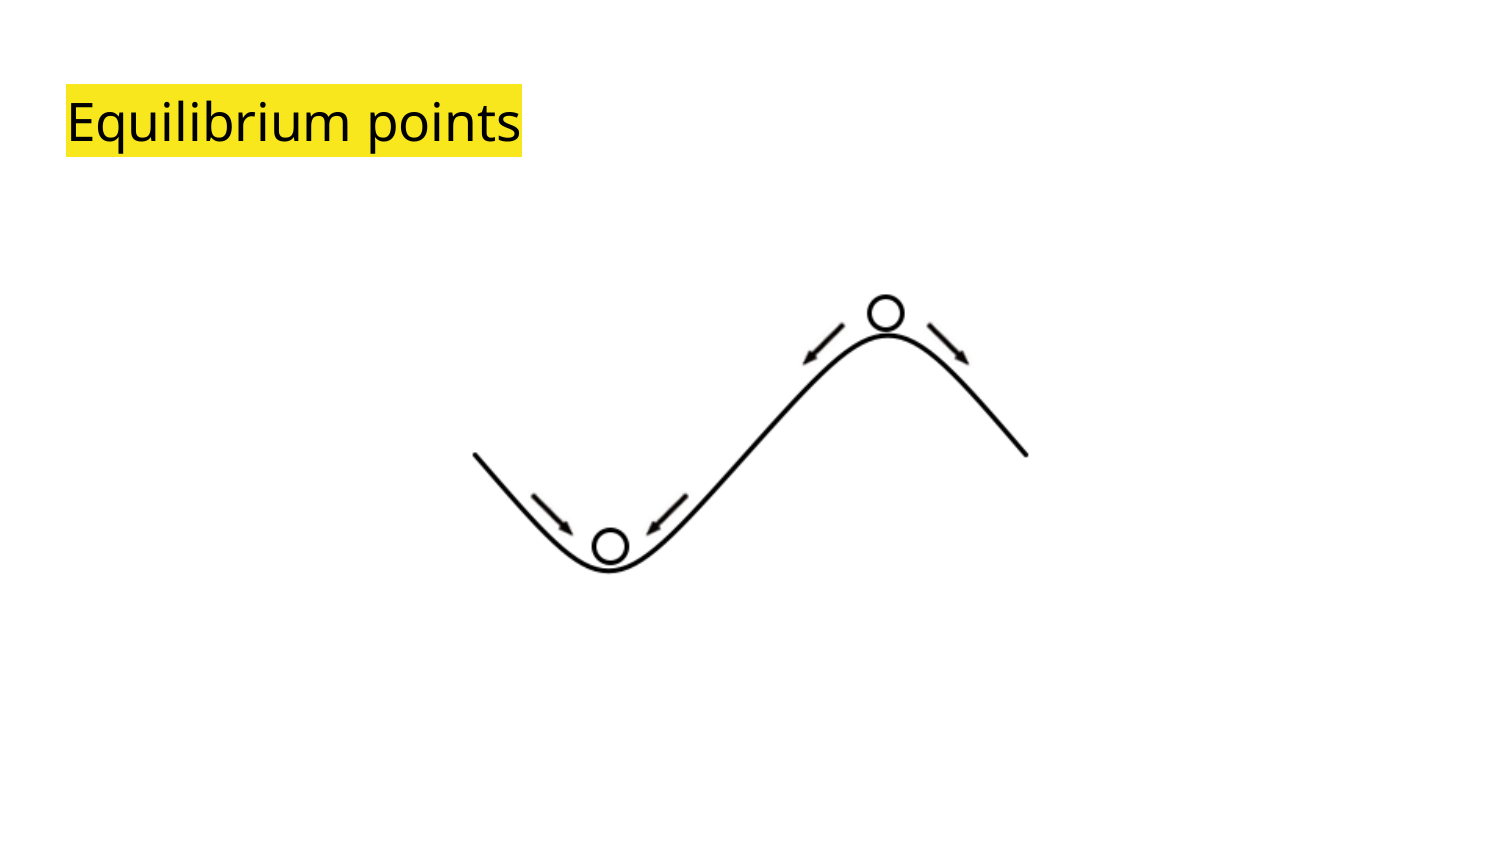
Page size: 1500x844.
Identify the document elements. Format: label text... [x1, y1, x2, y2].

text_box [561, 381, 955, 493]
picture [437, 265, 1063, 579]
title Equilibrium points [51, 72, 1449, 167]
